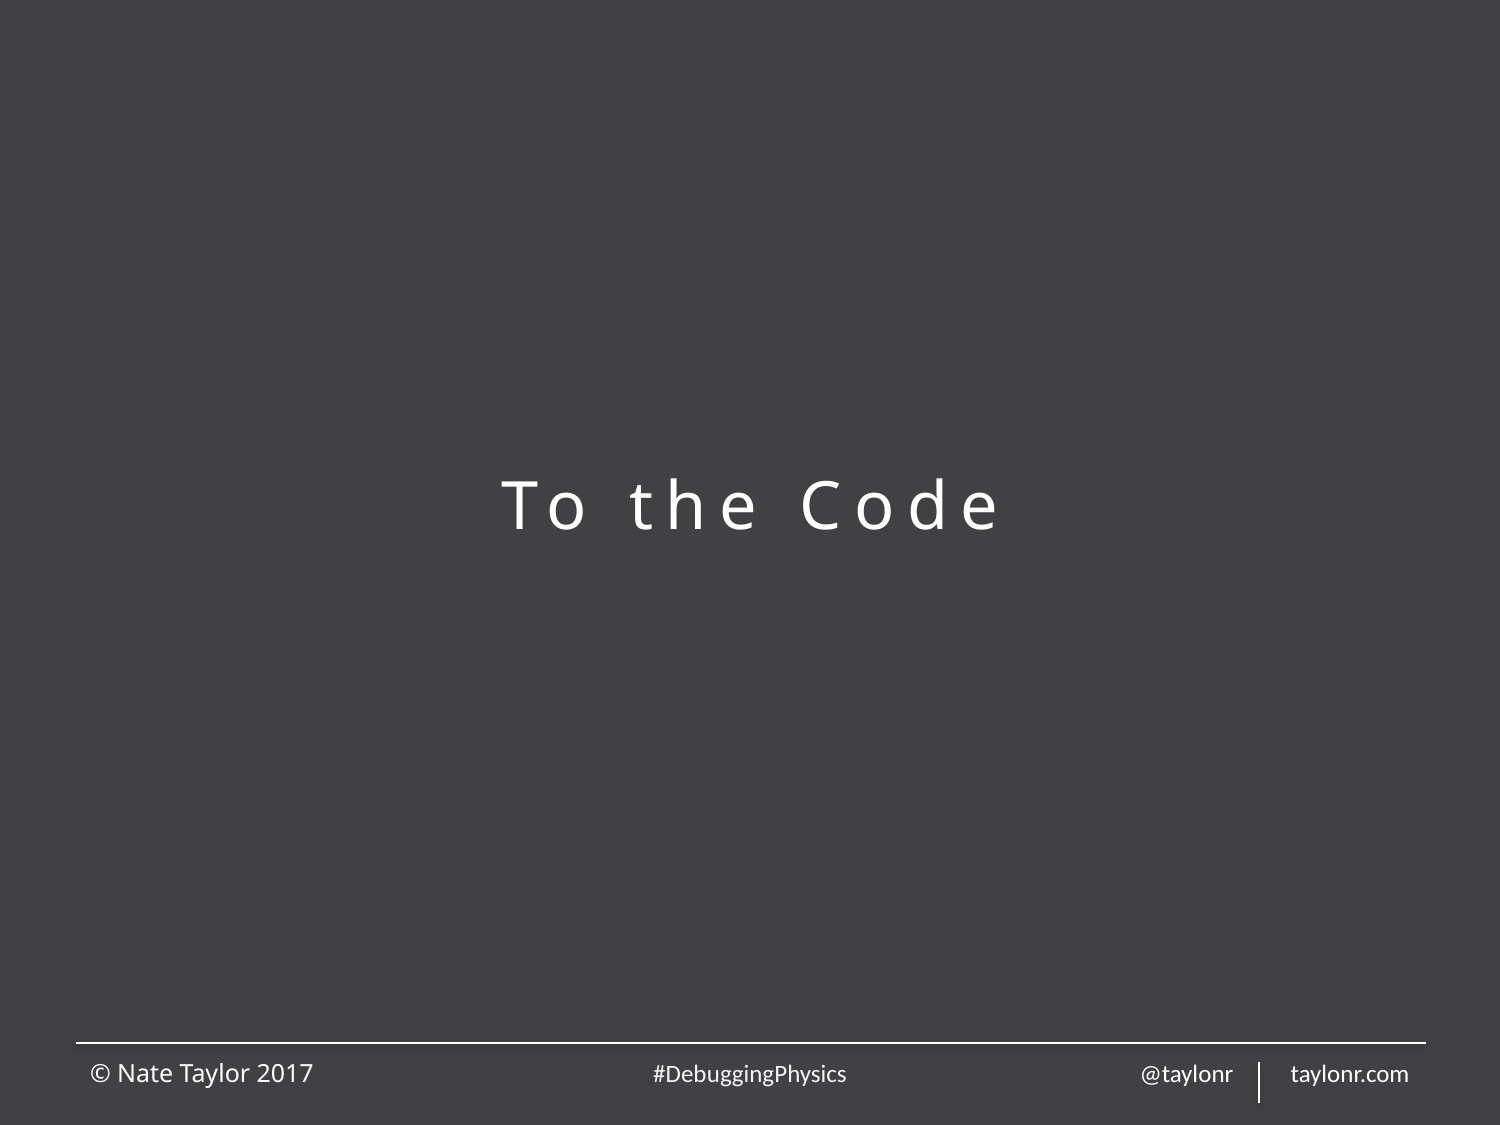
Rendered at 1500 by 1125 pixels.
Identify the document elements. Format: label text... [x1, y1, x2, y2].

slide_number @taylonr taylonr.com [1074, 1042, 1425, 1103]
slide_number © Nate Taylor 2017 [75, 1042, 425, 1103]
title To the Code [75, 409, 1426, 597]
footer #DebuggingPhysics [496, 1042, 1004, 1103]
